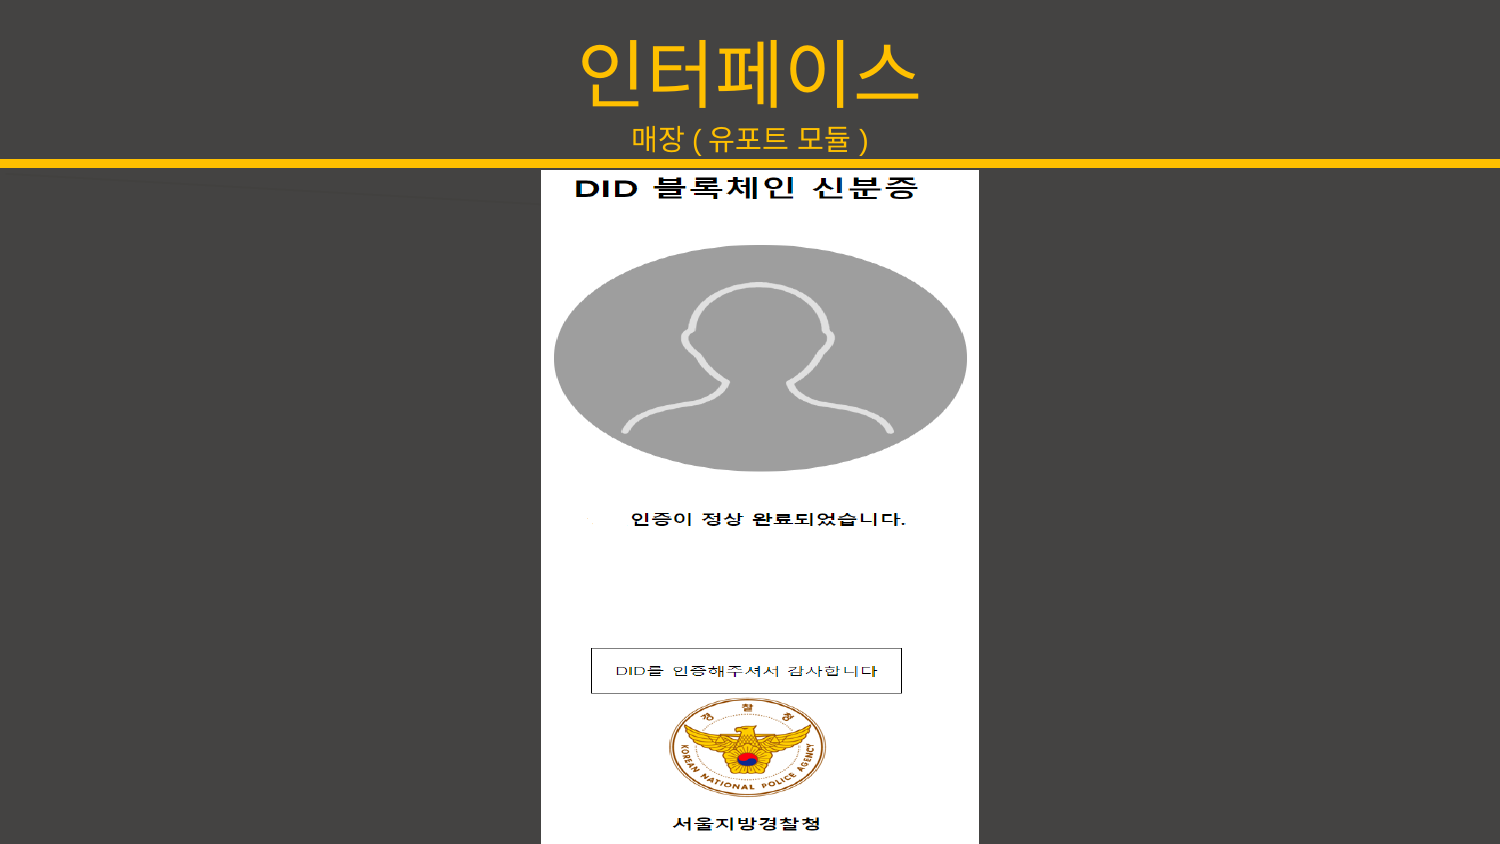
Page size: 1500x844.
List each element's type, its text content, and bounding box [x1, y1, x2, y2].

list 인터페이스 [0, 25, 1500, 114]
list 매장(유포트 모듈) [0, 114, 1500, 162]
picture [541, 169, 979, 844]
